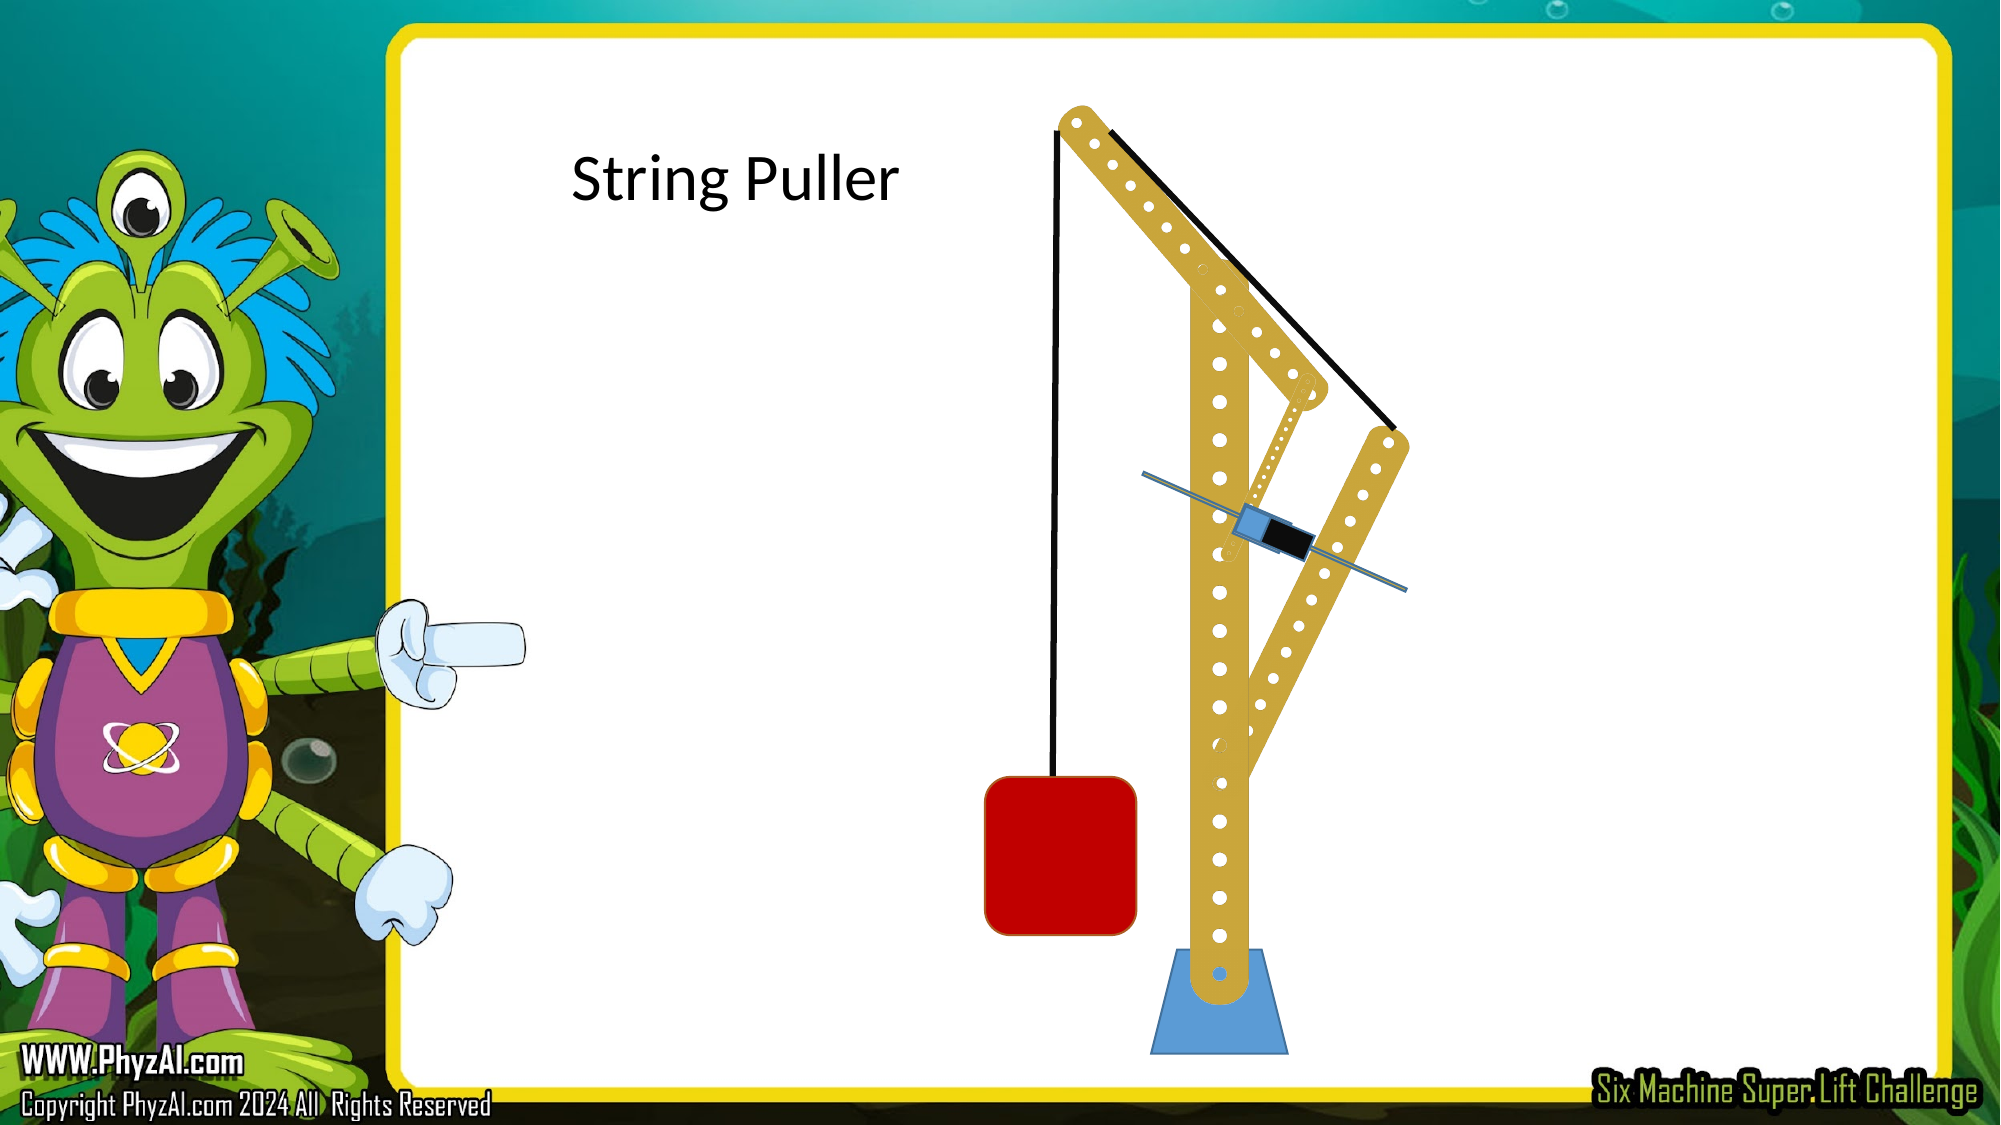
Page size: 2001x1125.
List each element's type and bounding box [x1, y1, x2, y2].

text_box [1212, 477, 1338, 587]
picture [0, 0, 2000, 1125]
text_box [1109, 131, 1395, 430]
text_box [1052, 130, 1058, 777]
